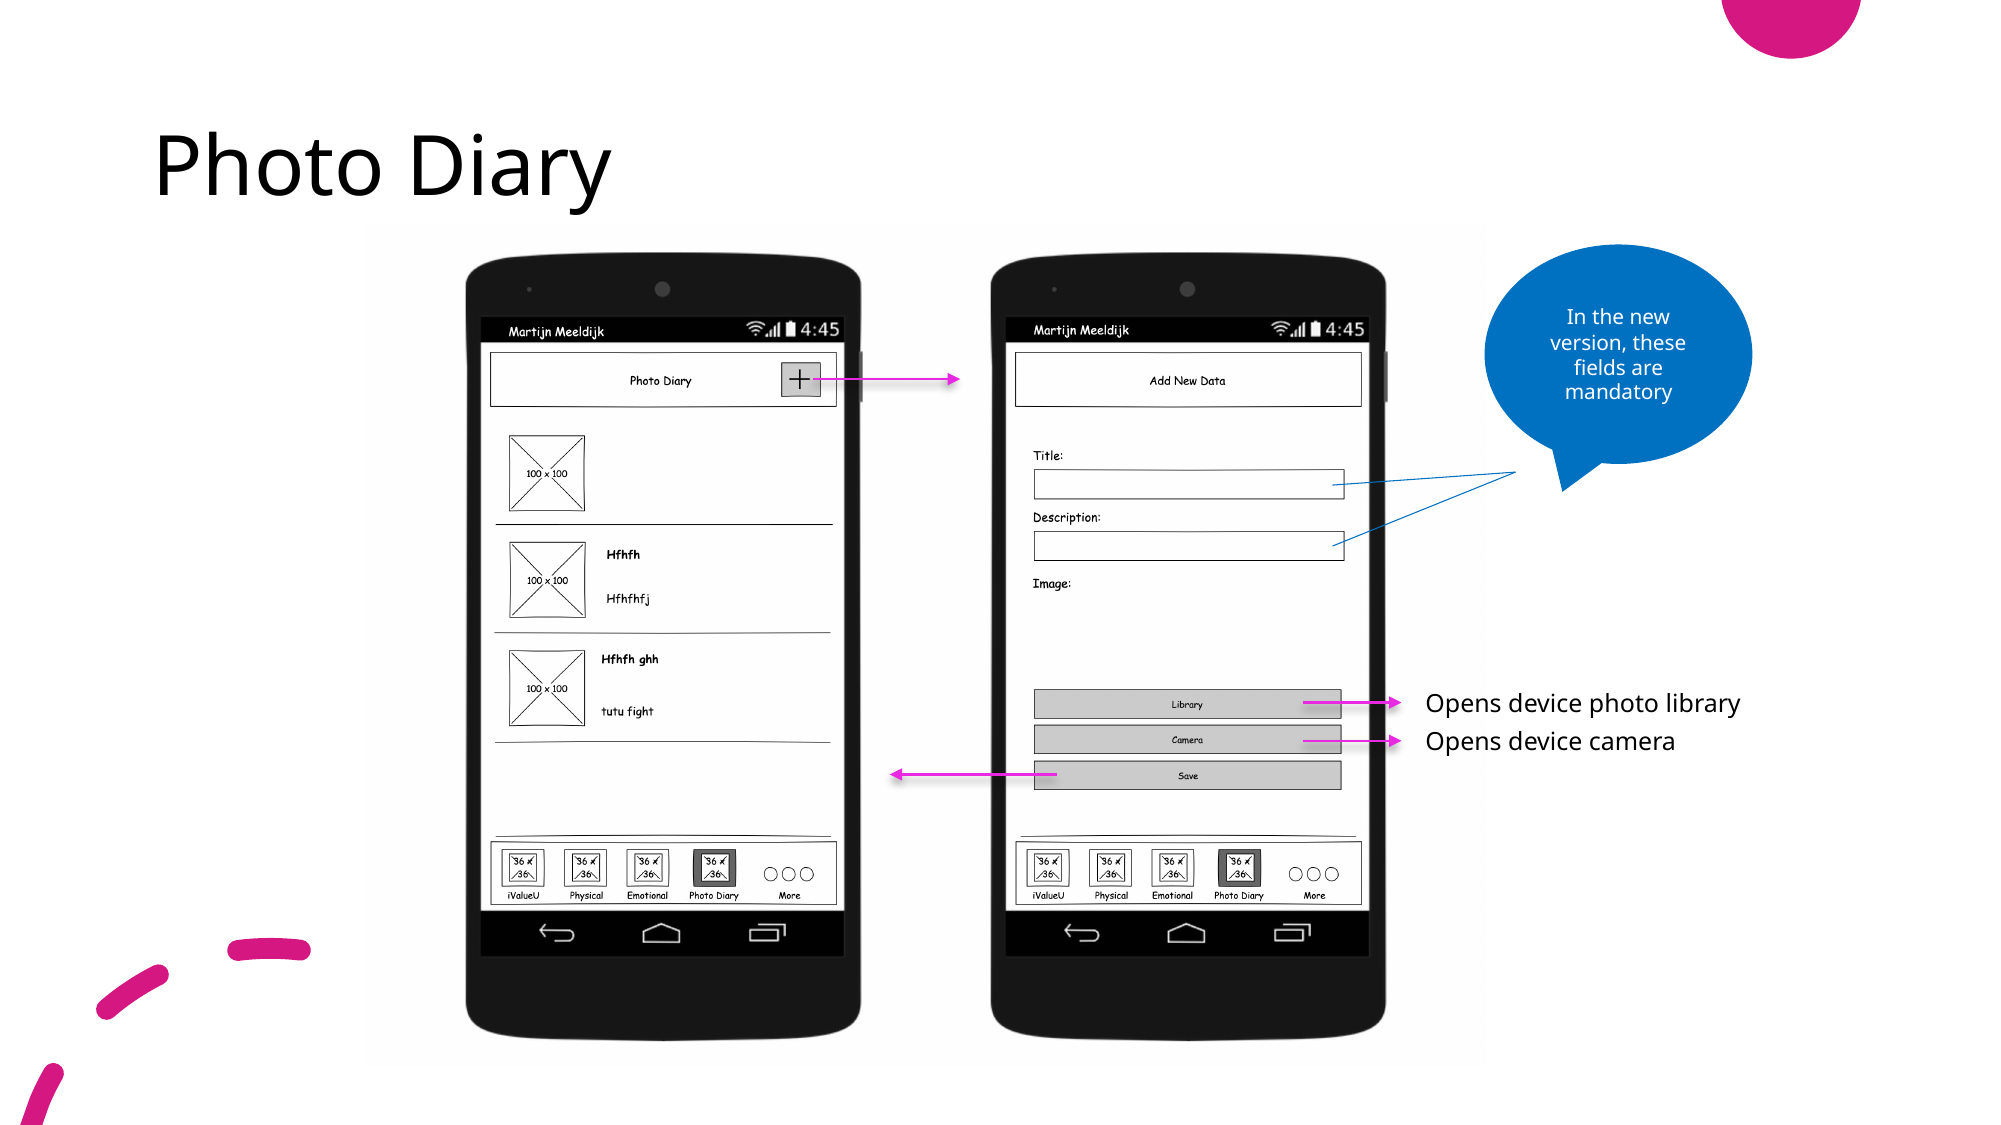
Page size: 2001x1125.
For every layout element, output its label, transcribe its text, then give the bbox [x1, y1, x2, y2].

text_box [1332, 471, 1516, 547]
picture [364, 223, 1486, 1066]
text_box In the new version, these fields are mandatory [1486, 244, 1753, 492]
text_box Opens device camera [1486, 718, 1924, 763]
title Photo Diary [137, 59, 1863, 278]
text_box Opens device photo library [1486, 679, 1924, 718]
